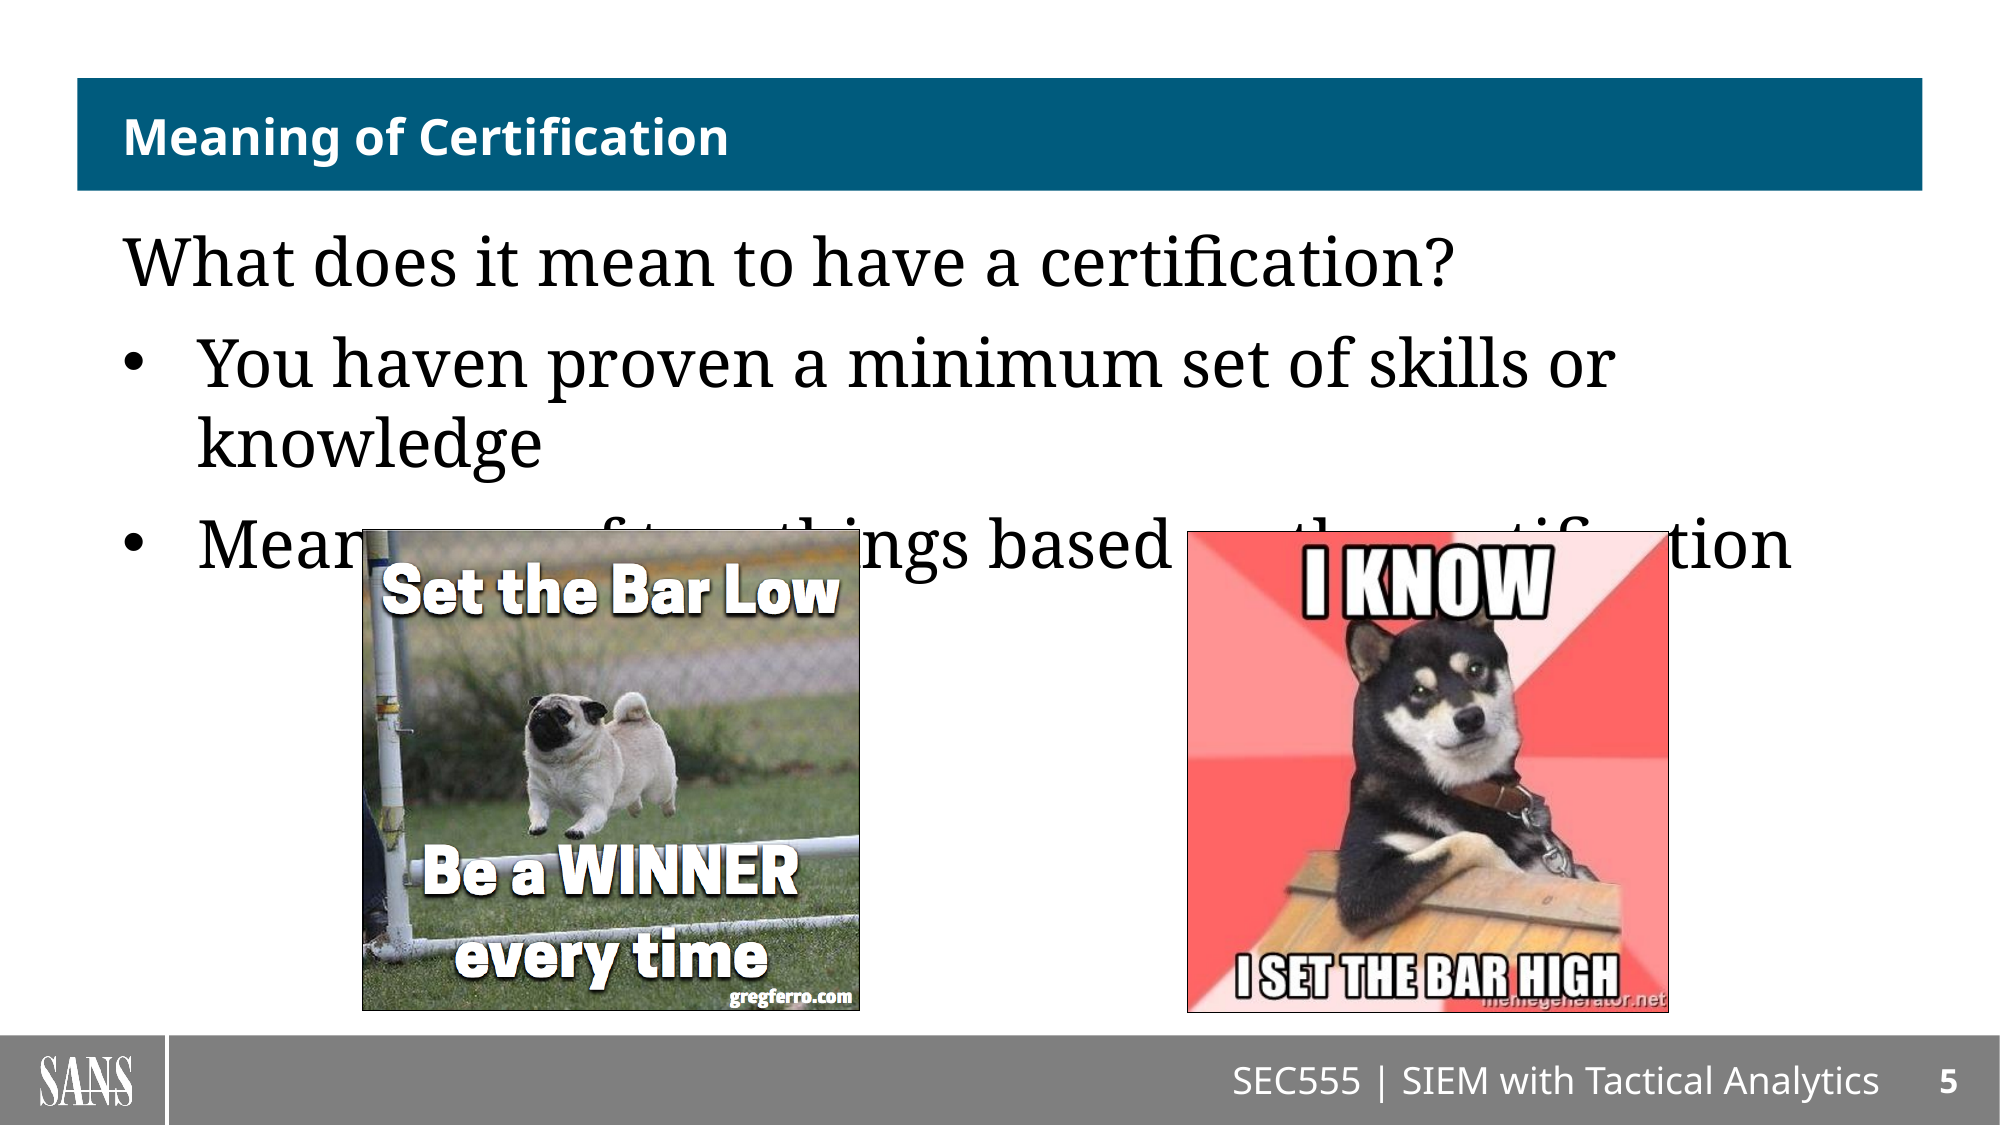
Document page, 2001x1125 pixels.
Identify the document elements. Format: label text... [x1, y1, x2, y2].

picture [362, 529, 860, 1011]
picture [1187, 531, 1669, 1013]
list What does it mean to have a certification? You haven proven a minimum set of skills or knowledge Means one of two things based on the certification [107, 212, 1893, 1013]
title Meaning of Certification [107, 78, 1893, 191]
